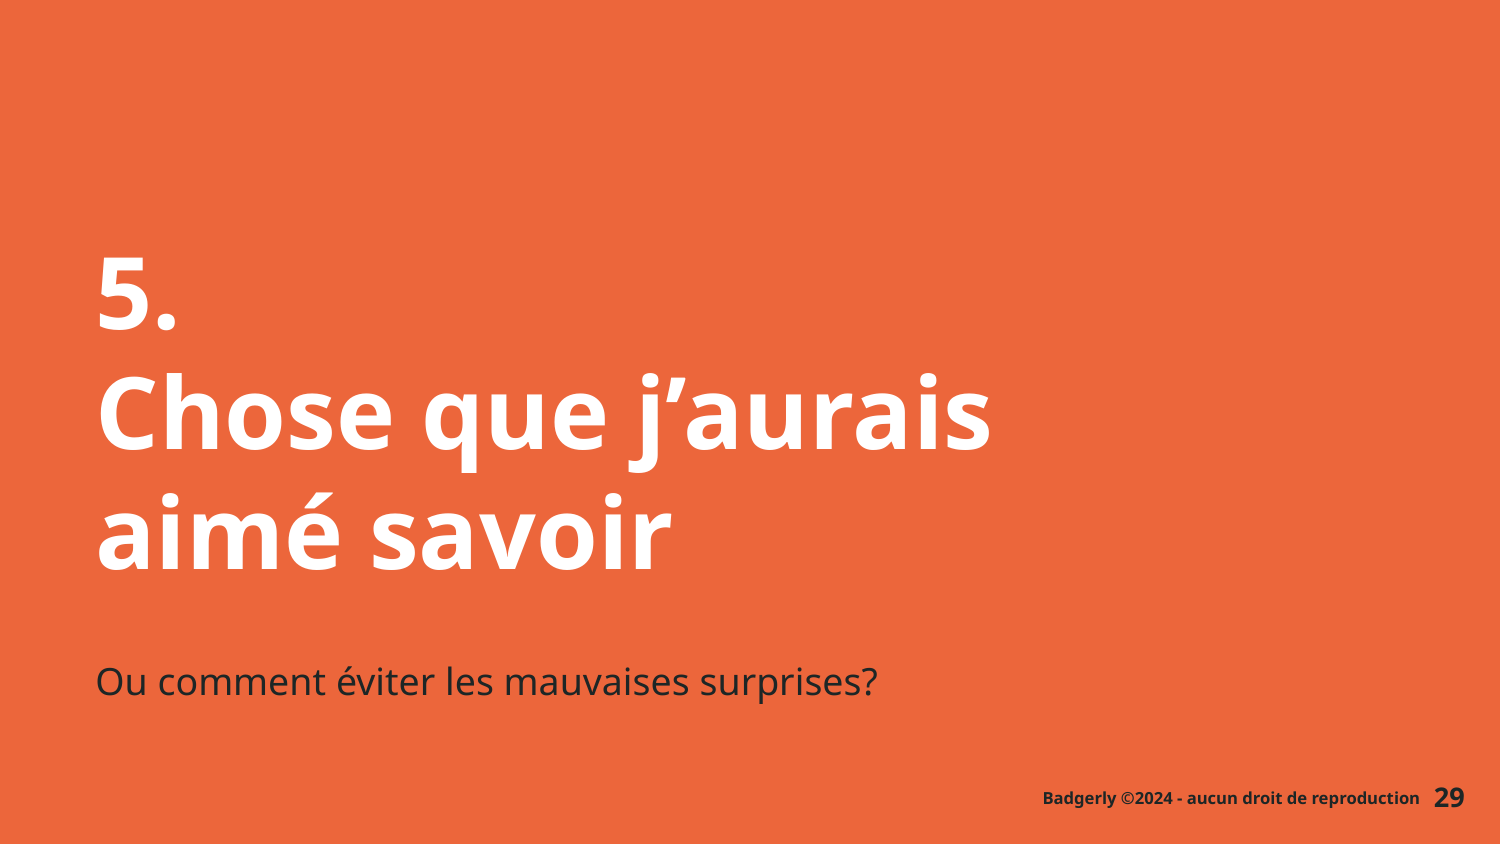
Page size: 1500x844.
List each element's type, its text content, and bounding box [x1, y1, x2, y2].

slide_number ‹#› [1389, 764, 1480, 830]
title 5. Chose que j’aurais aimé savoir [80, 73, 1125, 745]
subtitle Ou comment éviter les mauvaises surprises? [80, 636, 1038, 765]
